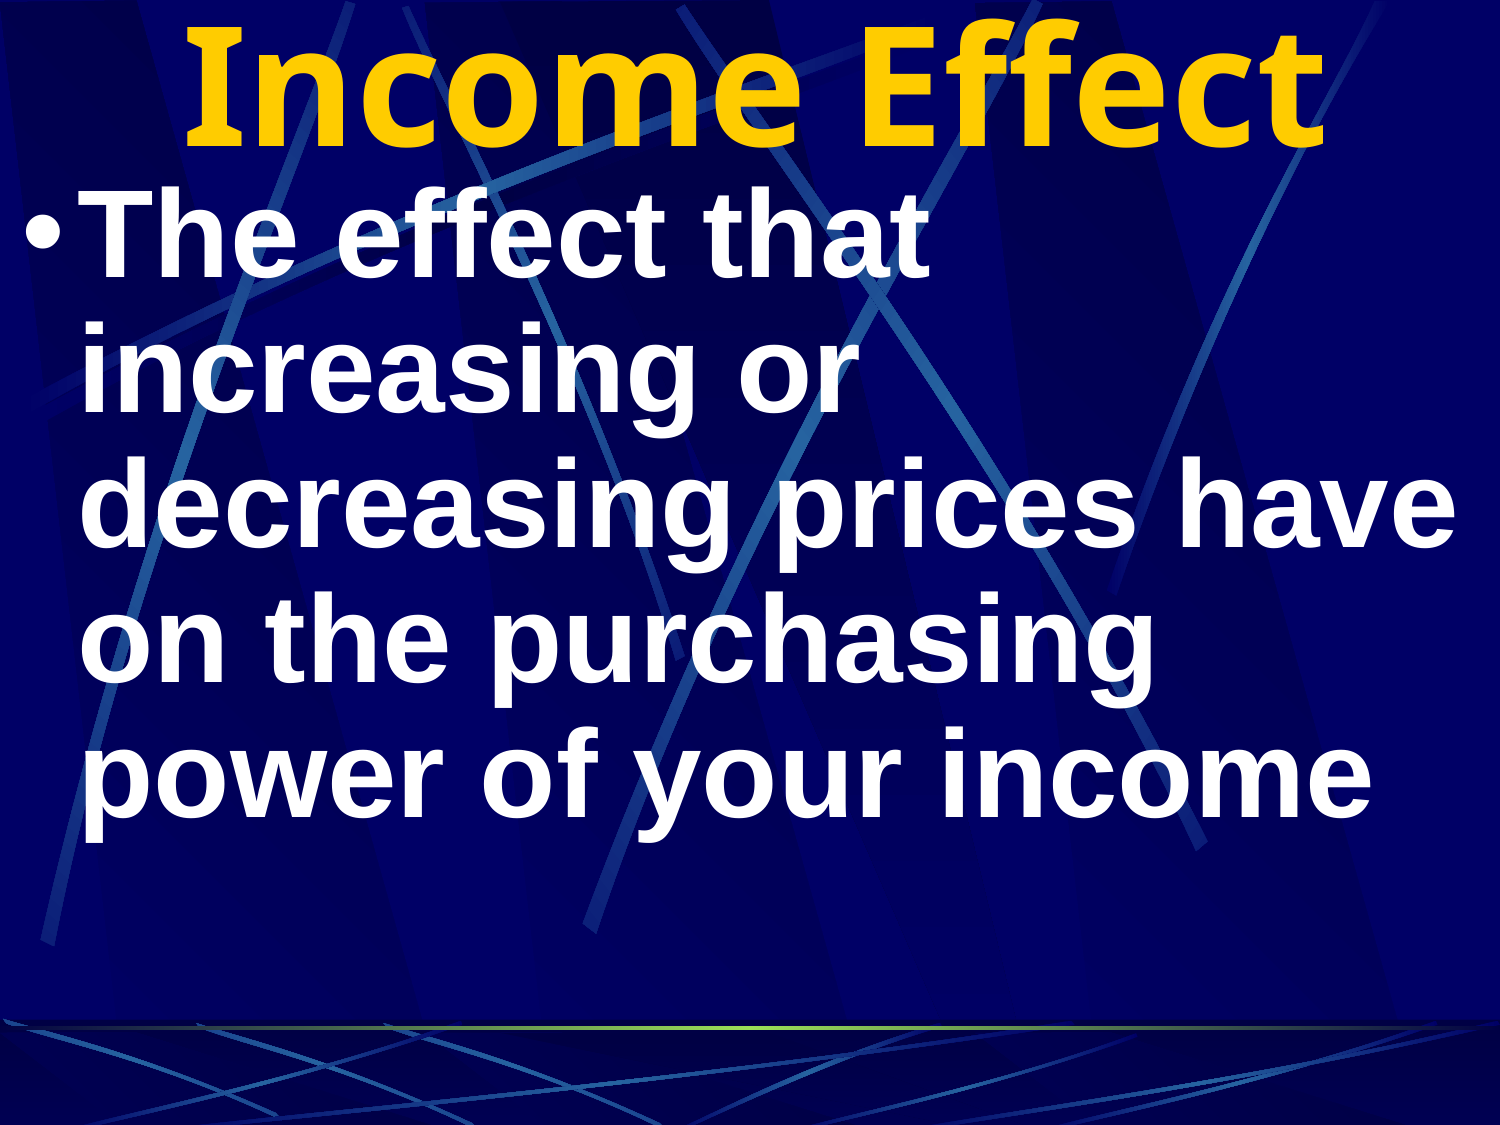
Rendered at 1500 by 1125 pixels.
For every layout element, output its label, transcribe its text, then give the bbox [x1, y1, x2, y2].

title Income Effect [6, 0, 1500, 162]
list The effect that increasing or decreasing prices have on the purchasing power of your income [6, 162, 1500, 925]
